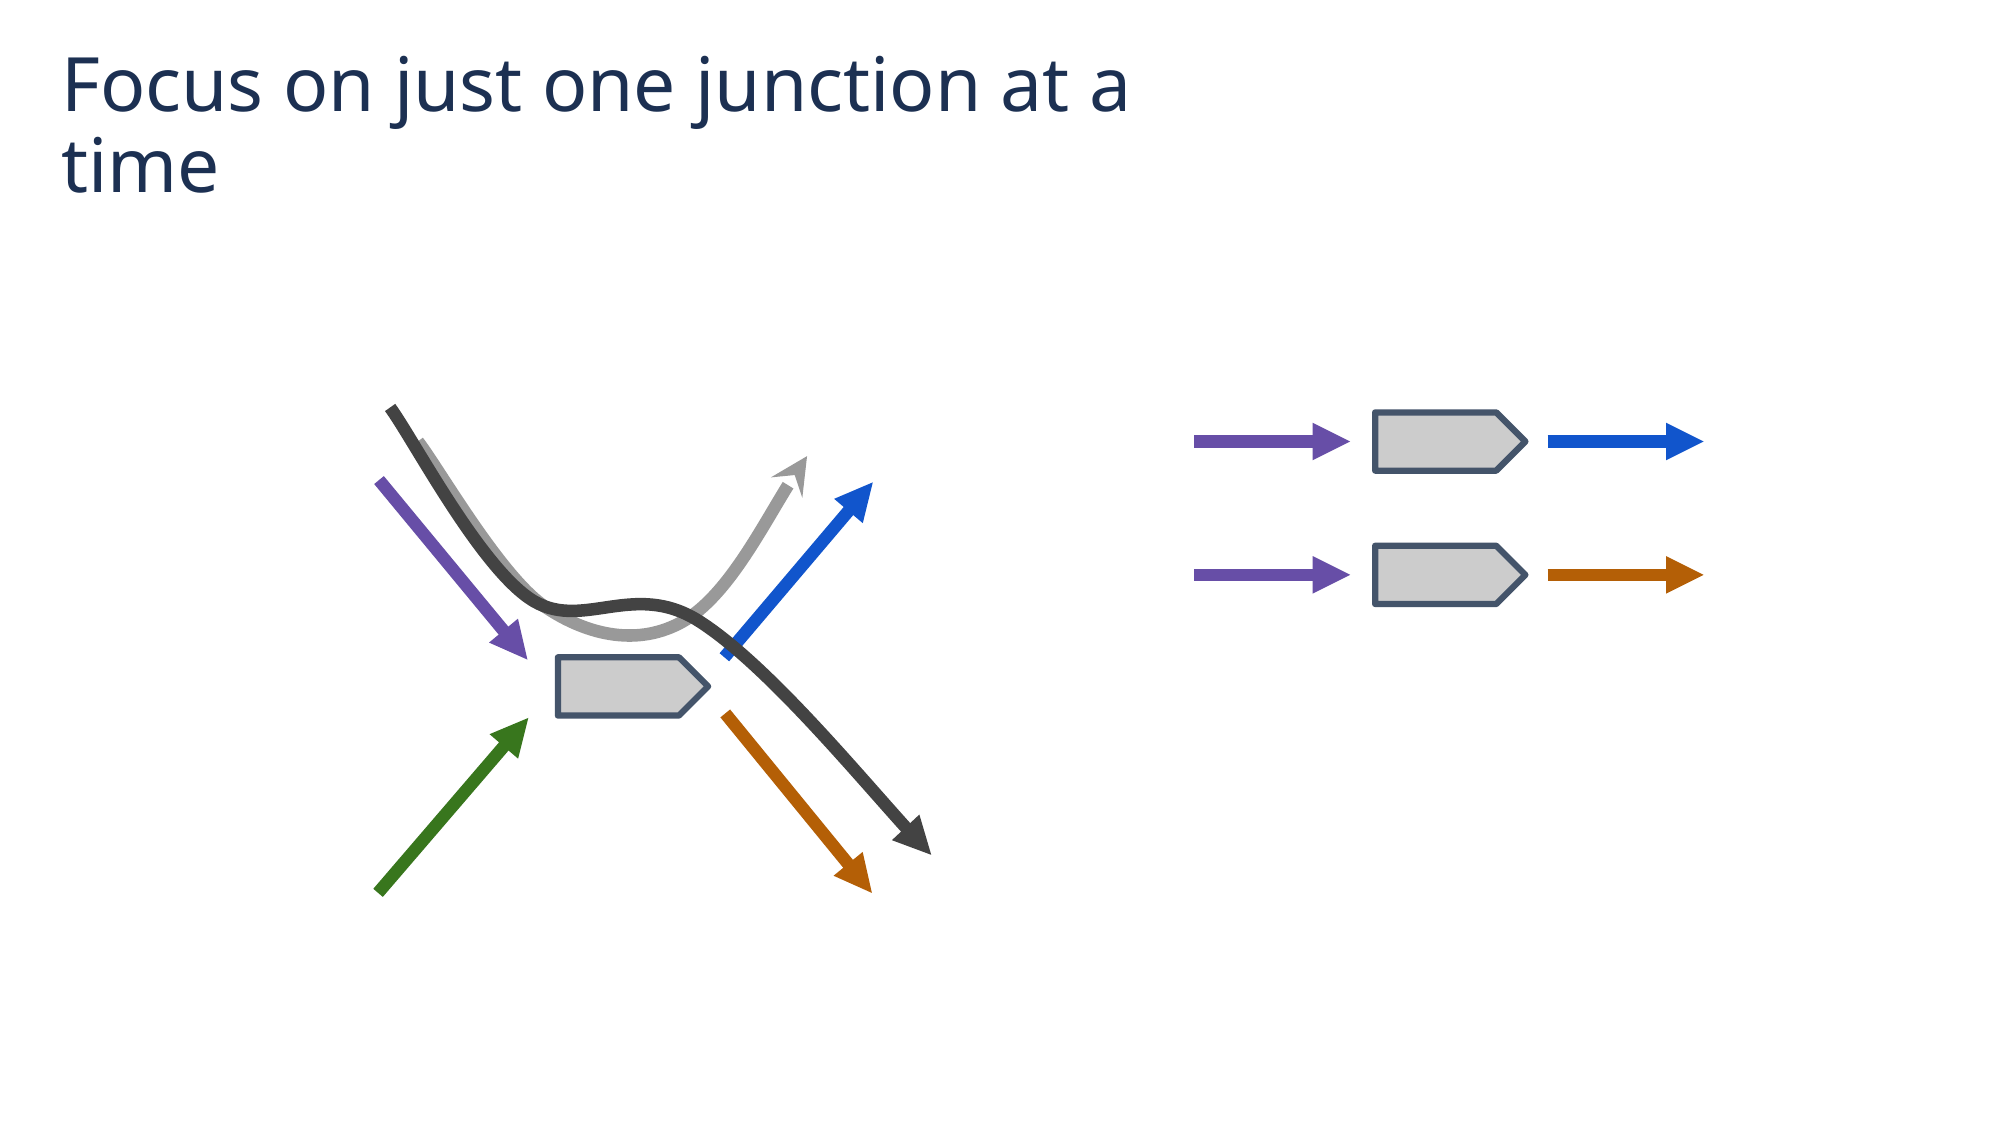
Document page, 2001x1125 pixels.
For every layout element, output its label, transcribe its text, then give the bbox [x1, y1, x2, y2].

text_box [725, 713, 873, 894]
title Focus on just one junction at a time [46, 39, 1312, 547]
text_box [877, 795, 932, 855]
text_box [561, 547, 719, 616]
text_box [377, 717, 529, 894]
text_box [378, 479, 528, 660]
text_box [545, 605, 660, 636]
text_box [1193, 412, 1704, 471]
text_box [1193, 545, 1704, 605]
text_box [724, 482, 873, 658]
text_box [557, 657, 709, 716]
text_box [533, 547, 800, 711]
